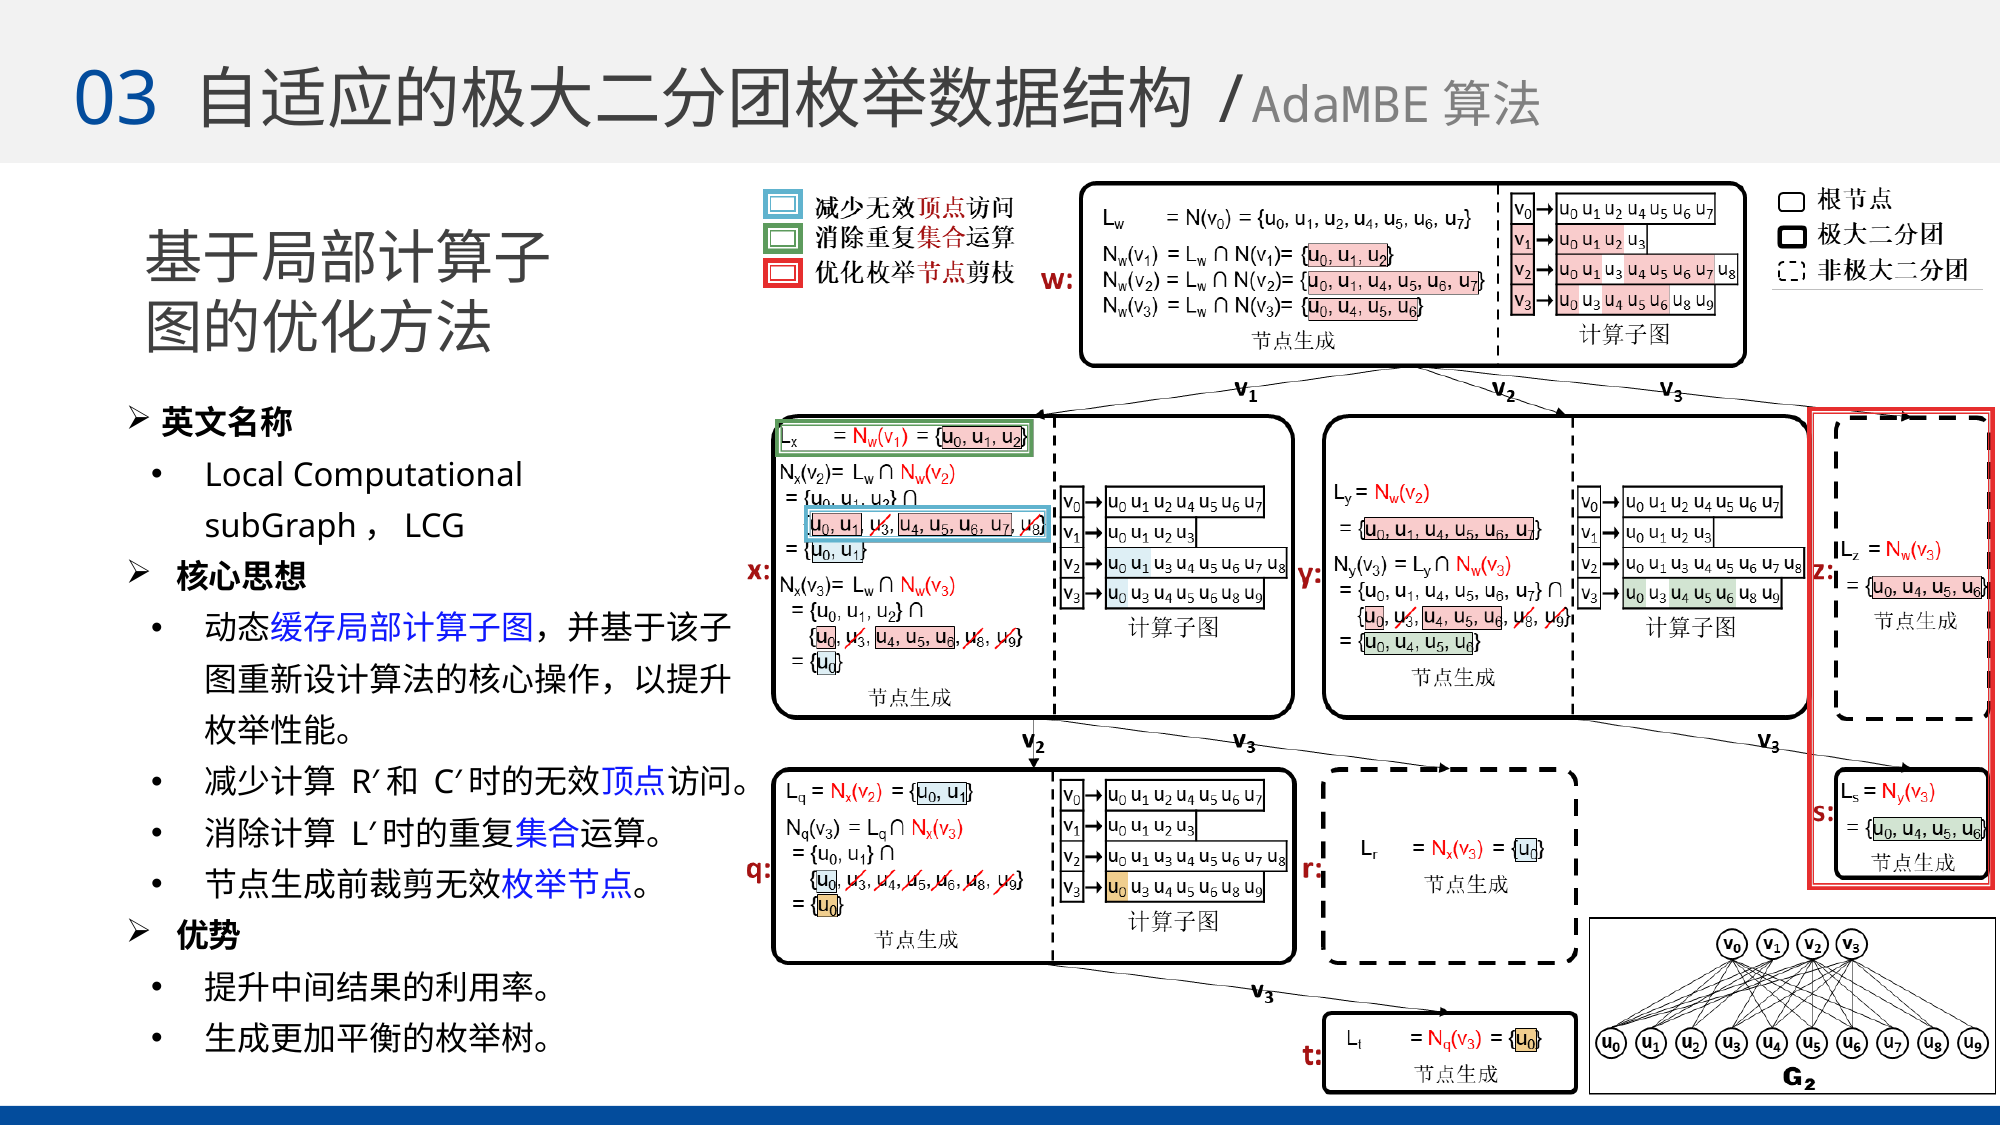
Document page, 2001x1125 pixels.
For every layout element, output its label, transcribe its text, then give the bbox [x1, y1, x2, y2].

text_box 英文名称 Local Computational subGraph，LCG 核心思想 动态缓存局部计算子图，并基于该子图重新设计算法的核心操作，以提升枚举性能。 减少计算 R′和 C′时的无效顶点访问。 消除计算 L′时的重复集合运算。 节点生成前裁剪无效枚举节点。 优势 提升中间结果的利用率。 生成更加平衡的枚举树。 [111, 382, 724, 1072]
text_box 03 [53, 42, 179, 147]
text_box 基于局部计算子图的优化方法 [129, 212, 597, 368]
slide_number 26 [1476, 52, 1927, 113]
text_box [0, 0, 2000, 164]
text_box [0, 1105, 2000, 1125]
picture [724, 174, 2000, 1106]
text_box 自适应的极大二分团枚举数据结构/AdaMBE算法 [179, 48, 1719, 144]
